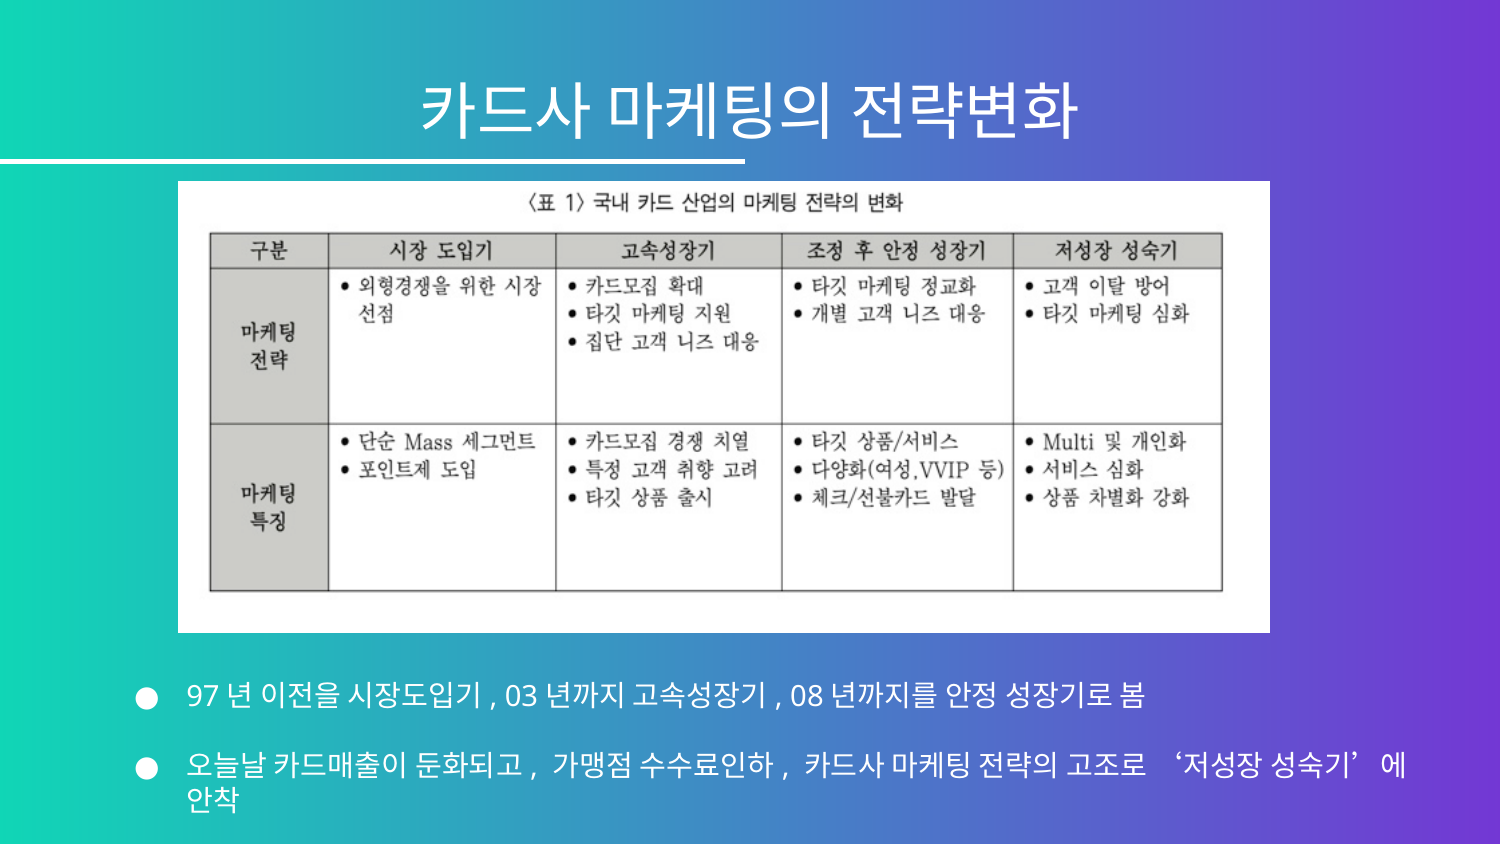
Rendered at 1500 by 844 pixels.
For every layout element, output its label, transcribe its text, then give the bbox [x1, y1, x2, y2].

title 카드사 마케팅의 전략변화 [101, 22, 1399, 162]
text_box 97년 이전을 시장도입기, 03년까지 고속성장기, 08년까지를 안정 성장기로 봄 오늘날 카드매출이 둔화되고, 가맹점 수수료인하, 카드사 마케팅 전략의 고조로 ‘저성장 성숙기’에 안착 [96, 662, 1447, 816]
picture [177, 181, 1270, 633]
